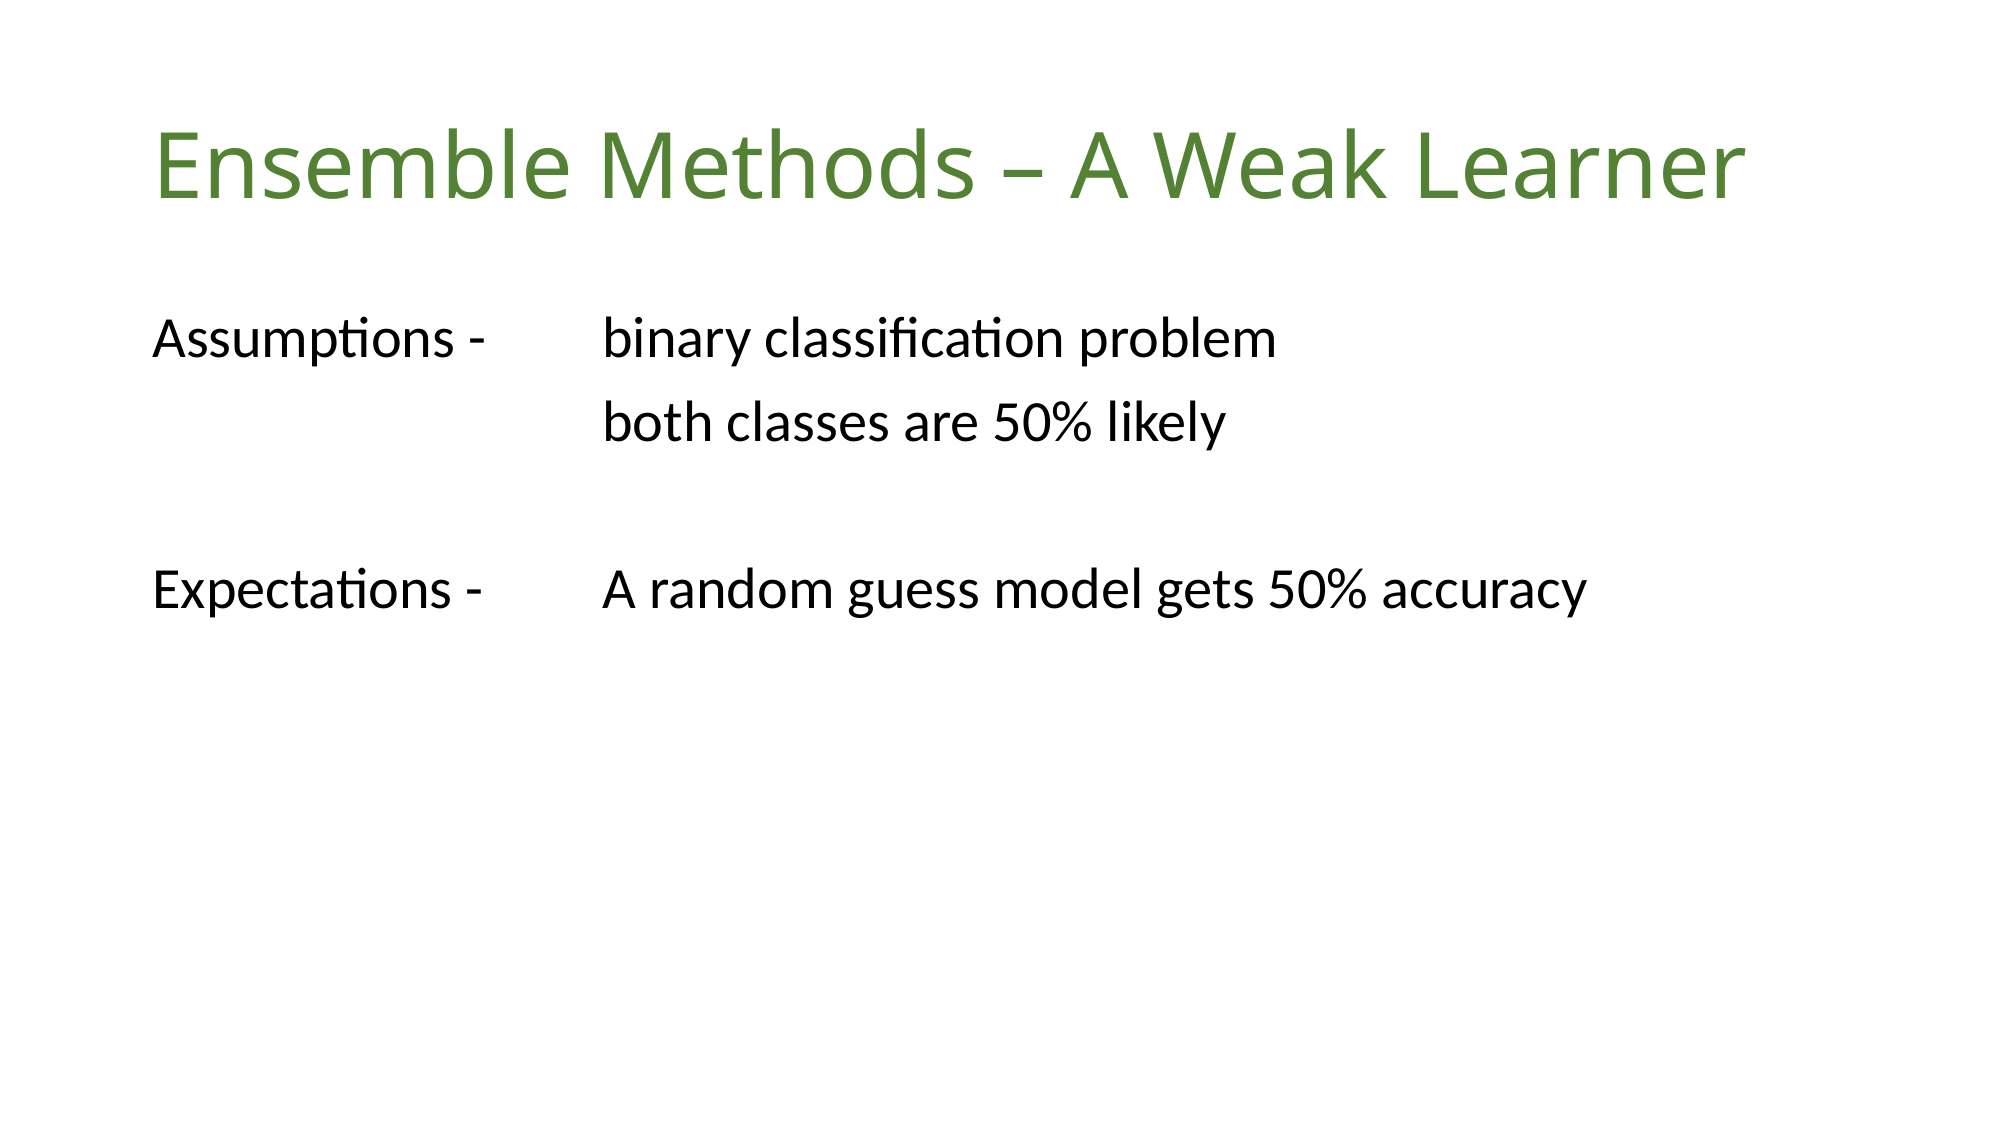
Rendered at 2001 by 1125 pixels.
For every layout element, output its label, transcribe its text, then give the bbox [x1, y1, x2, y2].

title Ensemble Methods – A Weak Learner [137, 59, 1863, 278]
